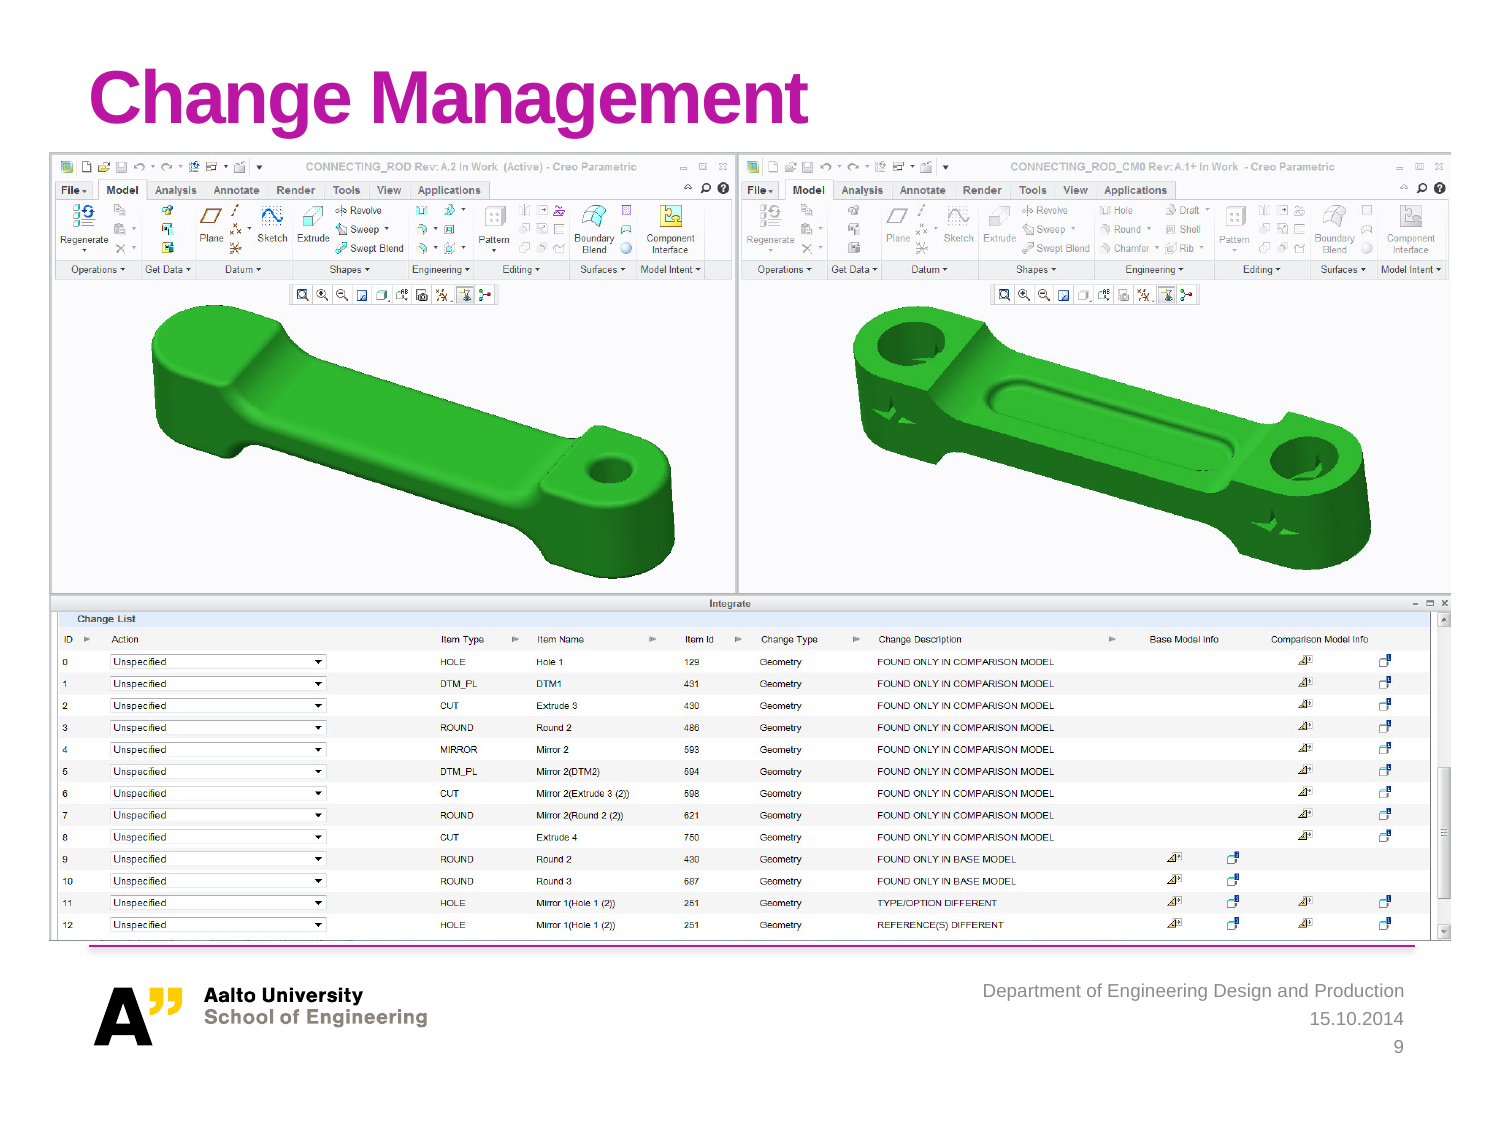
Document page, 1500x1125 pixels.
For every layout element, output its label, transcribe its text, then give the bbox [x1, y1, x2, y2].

slide_number 9 [810, 1033, 1405, 1060]
title Change Management [88, 62, 1415, 151]
footer Department of Engineering Design and Production [810, 976, 1405, 1003]
picture [49, 152, 1451, 941]
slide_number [810, 1003, 1405, 1033]
